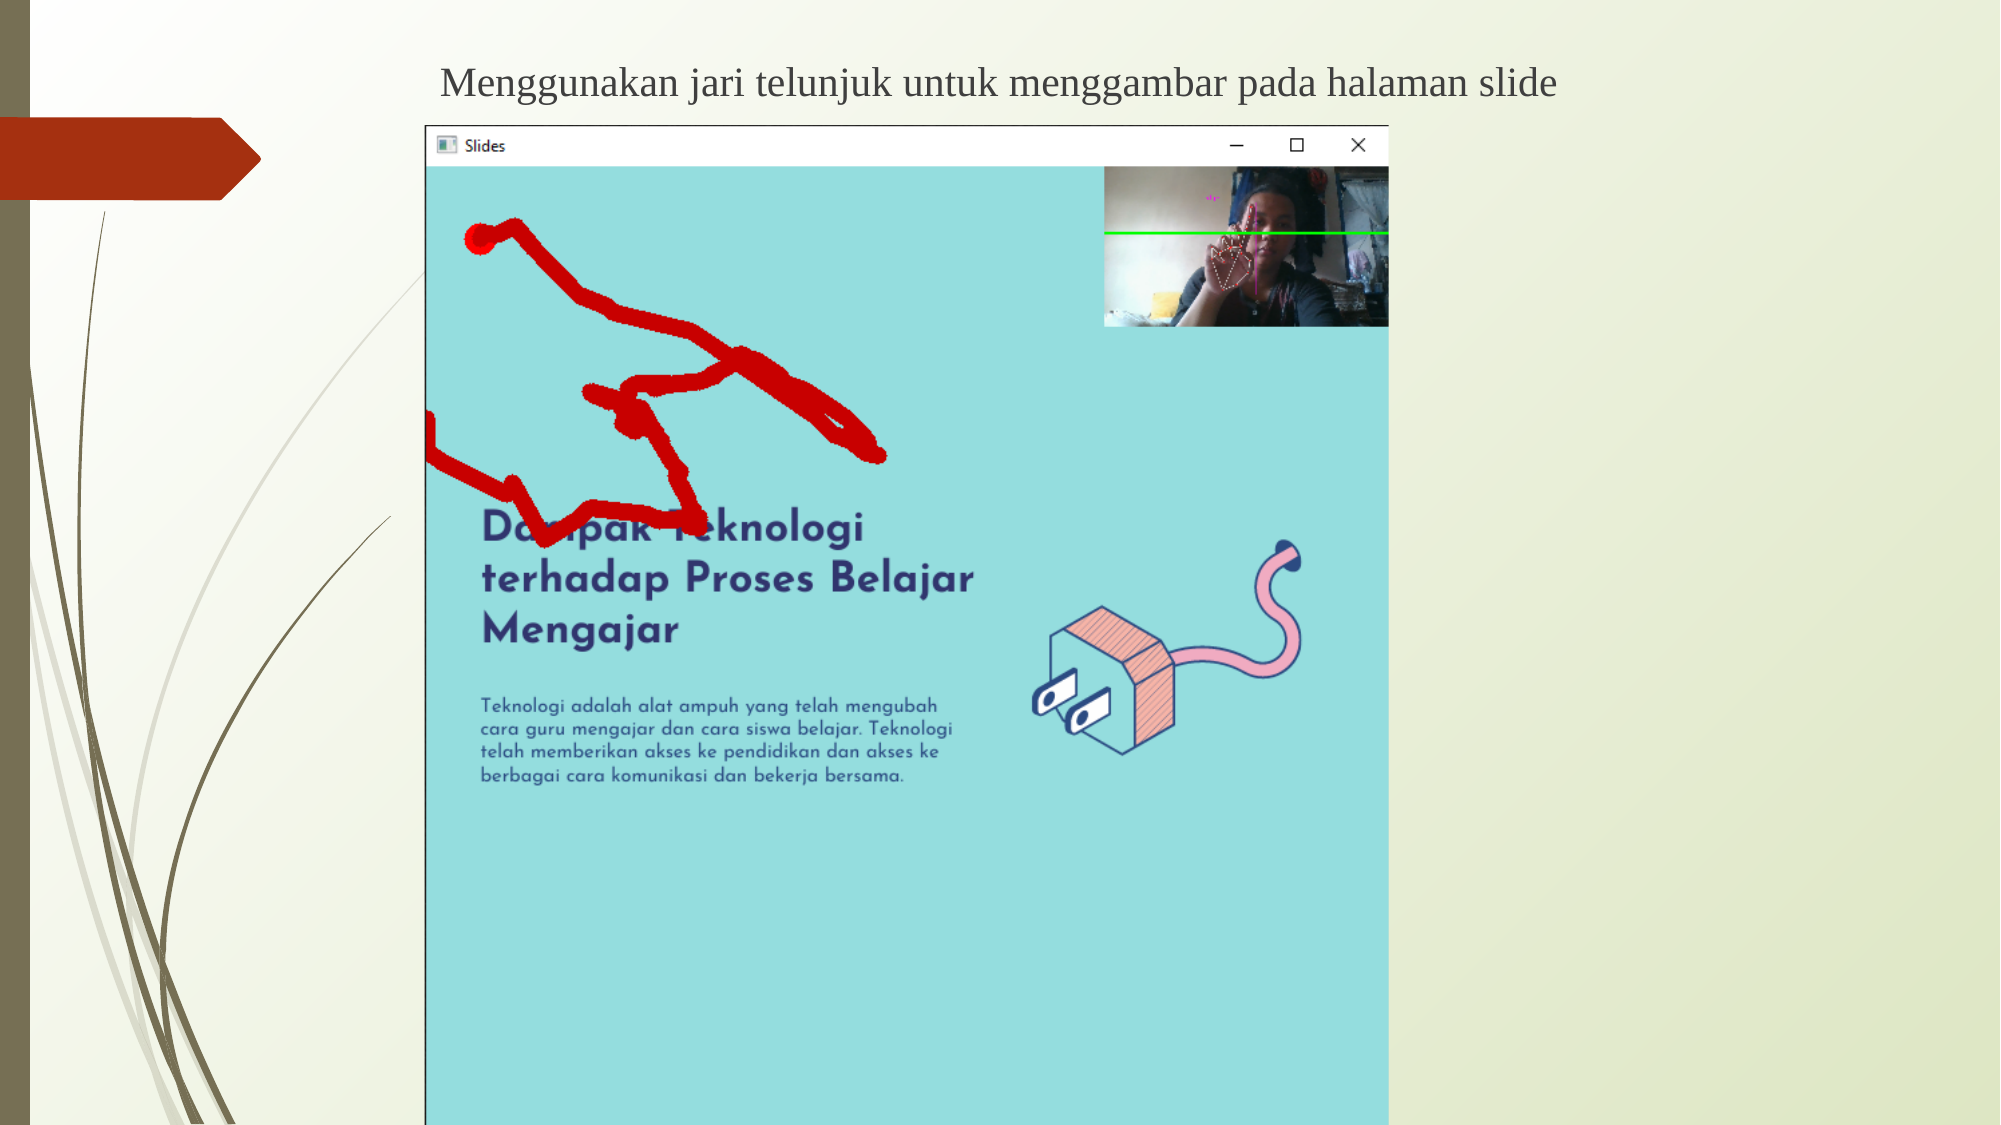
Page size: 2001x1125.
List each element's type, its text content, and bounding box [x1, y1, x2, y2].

list Menggunakan jari telunjuk untuk menggambar pada halaman slide [424, 47, 1888, 970]
picture [424, 124, 1389, 1125]
